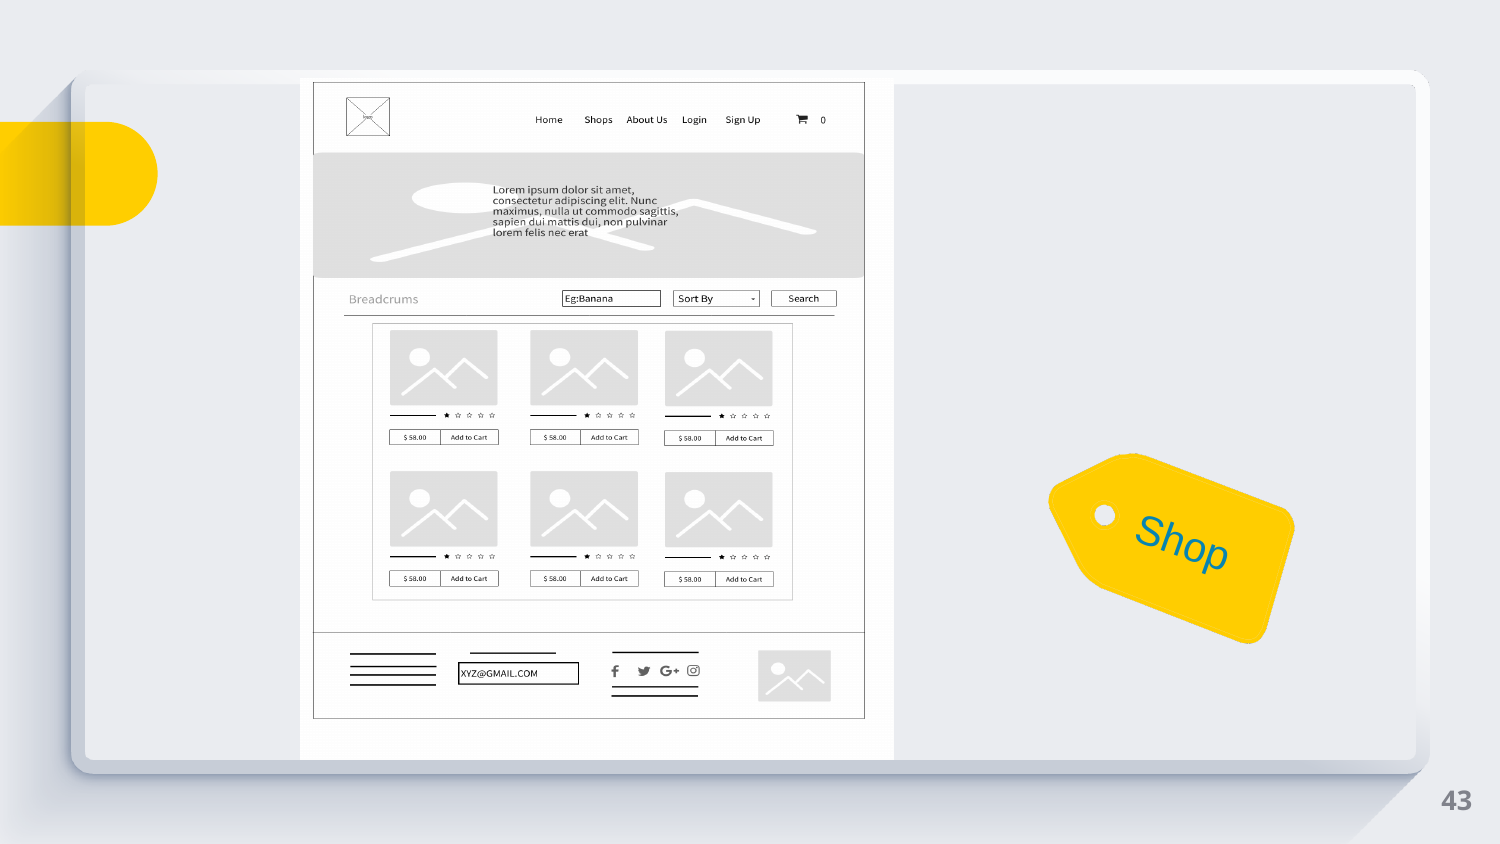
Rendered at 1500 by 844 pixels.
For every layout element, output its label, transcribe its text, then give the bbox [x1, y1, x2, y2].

slide_number 43 [1414, 759, 1500, 844]
picture [0, 0, 1500, 844]
